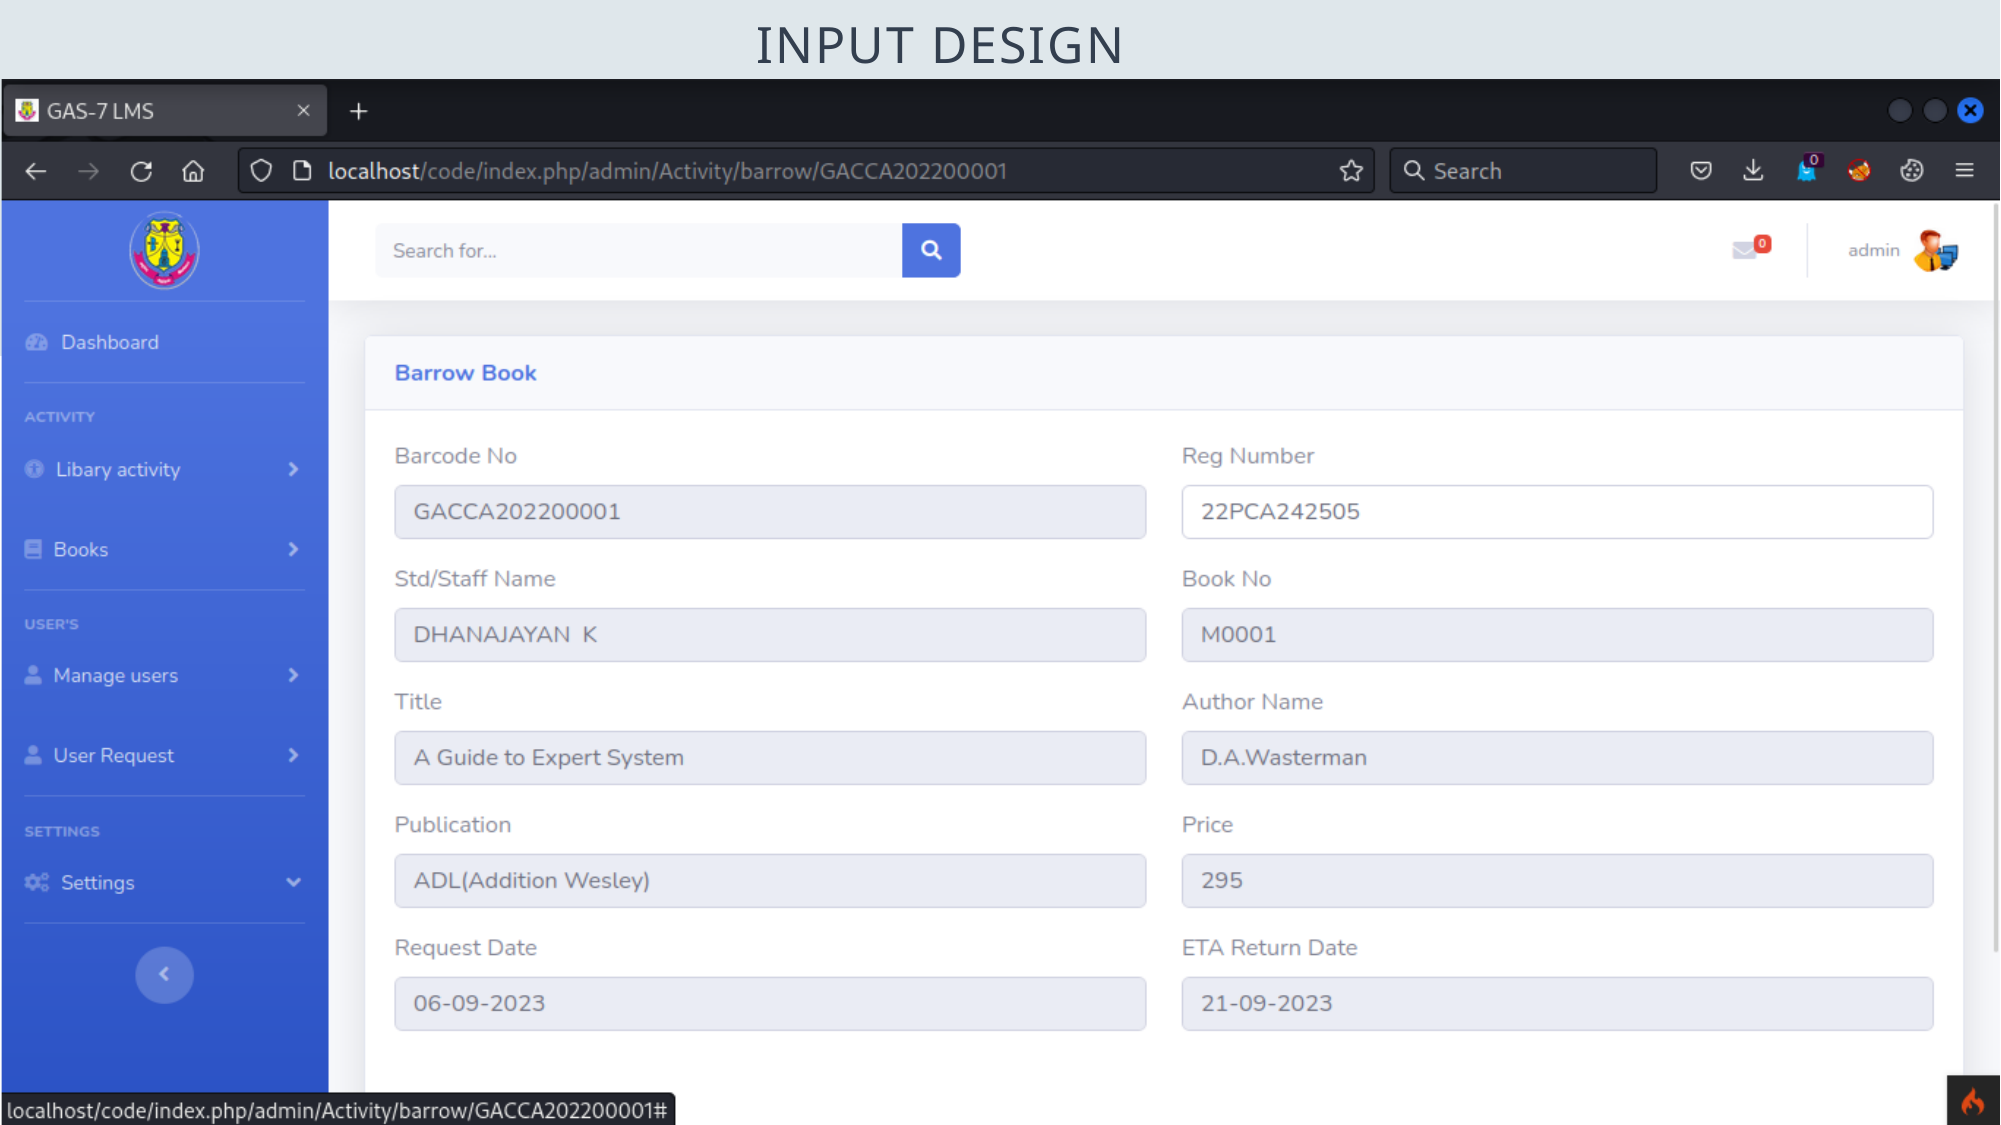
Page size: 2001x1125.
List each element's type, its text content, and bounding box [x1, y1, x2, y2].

picture [1, 79, 2000, 1125]
title Input design [78, 0, 1804, 79]
